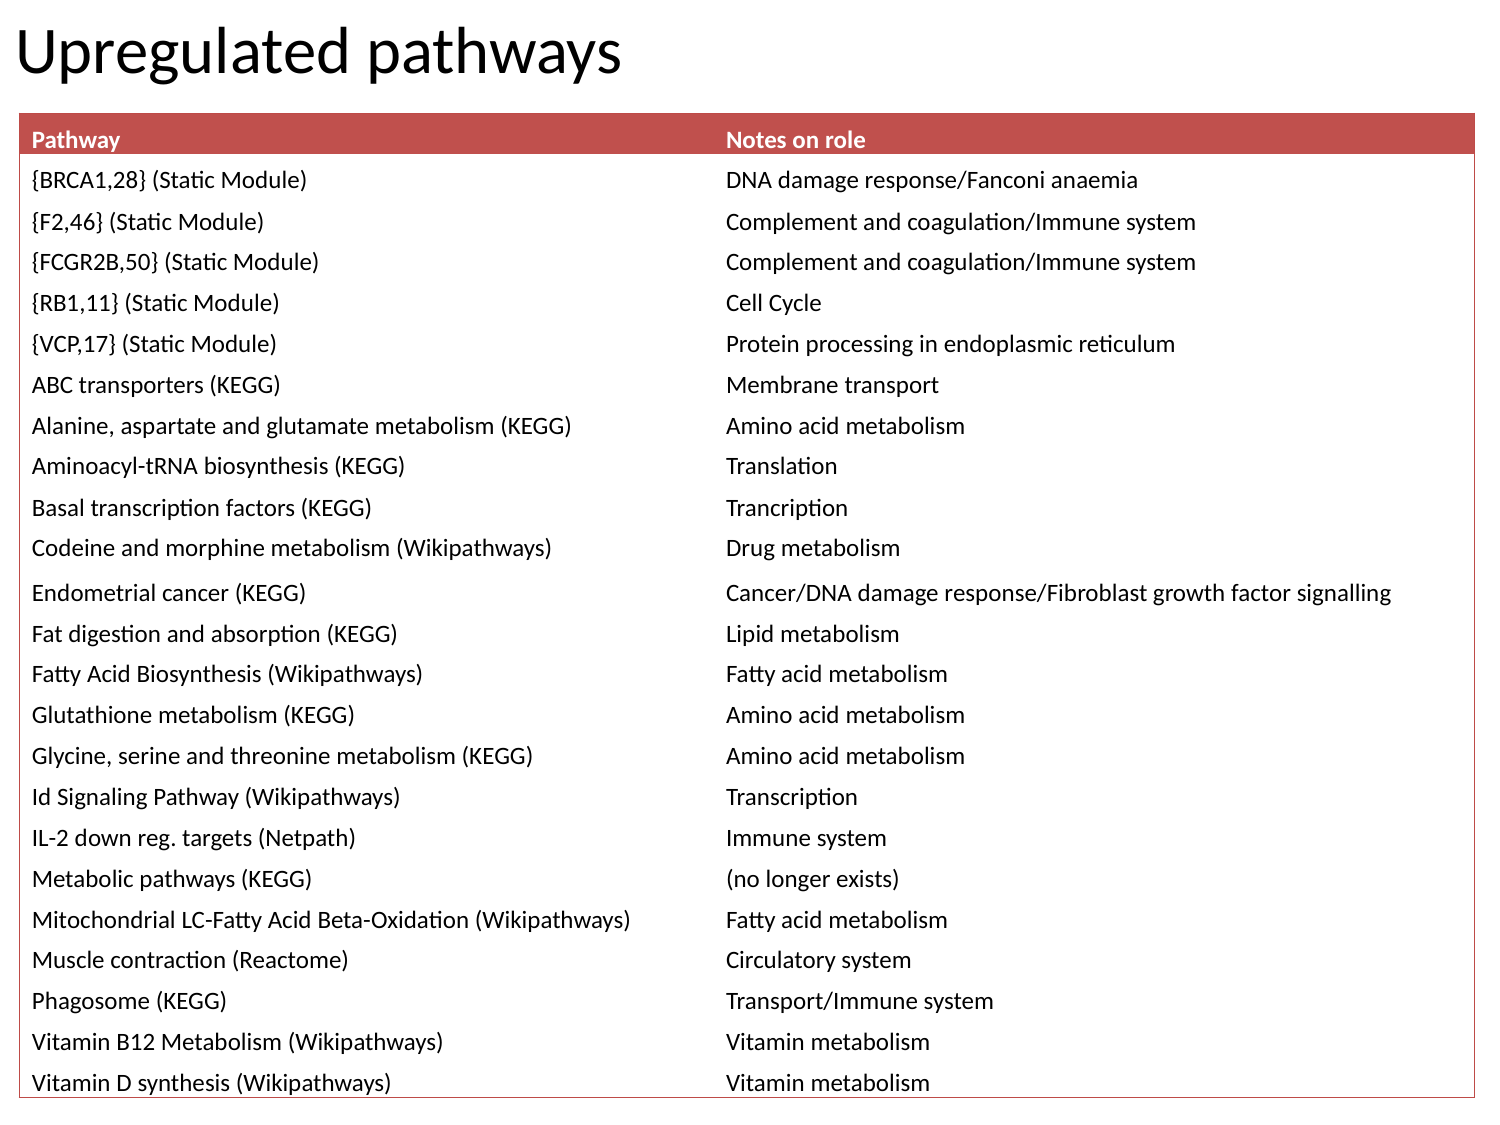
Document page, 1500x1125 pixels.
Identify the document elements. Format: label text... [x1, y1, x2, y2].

table_cell Vitamin metabolism [725, 1016, 1474, 1057]
title Upregulated pathways [0, 0, 1350, 114]
table_cell Membrane transport [725, 359, 1474, 400]
table_cell IL-2 down reg. targets (Netpath) [20, 812, 725, 853]
table_cell Fatty Acid Biosynthesis (Wikipathways) [20, 648, 725, 689]
table_cell Transcription [725, 771, 1474, 812]
table_cell Vitamin B12 Metabolism (Wikipathways) [20, 1016, 725, 1057]
table_cell Metabolic pathways (KEGG) [20, 853, 725, 893]
table_header Pathway [20, 114, 725, 154]
table_cell Glycine, serine and threonine metabolism (KEGG) [20, 730, 725, 771]
table_cell {RB1,11} (Static Module) [20, 277, 725, 318]
table_cell Fatty acid metabolism [725, 893, 1474, 934]
table_cell Fat digestion and absorption (KEGG) [20, 607, 725, 648]
table_cell Basal transcription factors (KEGG) [20, 481, 725, 522]
table_cell Cancer/DNA damage response/Fibroblast growth factor signalling [725, 563, 1474, 607]
table_cell Vitamin D synthesis (Wikipathways) [20, 1057, 725, 1097]
table_cell Mitochondrial LC-Fatty Acid Beta-Oxidation (Wikipathways) [20, 893, 725, 934]
table_cell Immune system [725, 812, 1474, 853]
table_cell Codeine and morphine metabolism (Wikipathways) [20, 522, 725, 563]
table_cell Complement and coagulation/Immune system [725, 195, 1474, 236]
table_cell Translation [725, 440, 1474, 481]
table_cell ABC transporters (KEGG) [20, 359, 725, 400]
table_cell Alanine, aspartate and glutamate metabolism (KEGG) [20, 400, 725, 440]
table_header Notes on role [725, 114, 1474, 154]
table_cell Endometrial cancer (KEGG) [20, 563, 725, 607]
table_cell {BRCA1,28} (Static Module) [20, 154, 725, 195]
table_cell {FCGR2B,50} (Static Module) [20, 236, 725, 277]
table_cell Id Signaling Pathway (Wikipathways) [20, 771, 725, 812]
table_cell Complement and coagulation/Immune system [725, 236, 1474, 277]
table_cell Trancription [725, 481, 1474, 522]
table_cell Phagosome (KEGG) [20, 975, 725, 1016]
table_cell Amino acid metabolism [725, 689, 1474, 730]
table_cell DNA damage response/Fanconi anaemia [725, 154, 1474, 195]
table_cell Fatty acid metabolism [725, 648, 1474, 689]
table_cell Aminoacyl-tRNA biosynthesis (KEGG) [20, 440, 725, 481]
table_cell Transport/Immune system [725, 975, 1474, 1016]
table_cell Glutathione metabolism (KEGG) [20, 689, 725, 730]
table_cell Cell Cycle [725, 277, 1474, 318]
table_cell Muscle contraction (Reactome) [20, 934, 725, 975]
table_cell Vitamin metabolism [725, 1057, 1474, 1097]
table_cell Amino acid metabolism [725, 400, 1474, 440]
table_cell Lipid metabolism [725, 607, 1474, 648]
table_cell {F2,46} (Static Module) [20, 195, 725, 236]
table_cell {VCP,17} (Static Module) [20, 318, 725, 359]
table_cell Drug metabolism [725, 522, 1474, 563]
table_cell Circulatory system [725, 934, 1474, 975]
table_cell Protein processing in endoplasmic reticulum [725, 318, 1474, 359]
table_cell Amino acid metabolism [725, 730, 1474, 771]
table_cell (no longer exists) [725, 853, 1474, 893]
